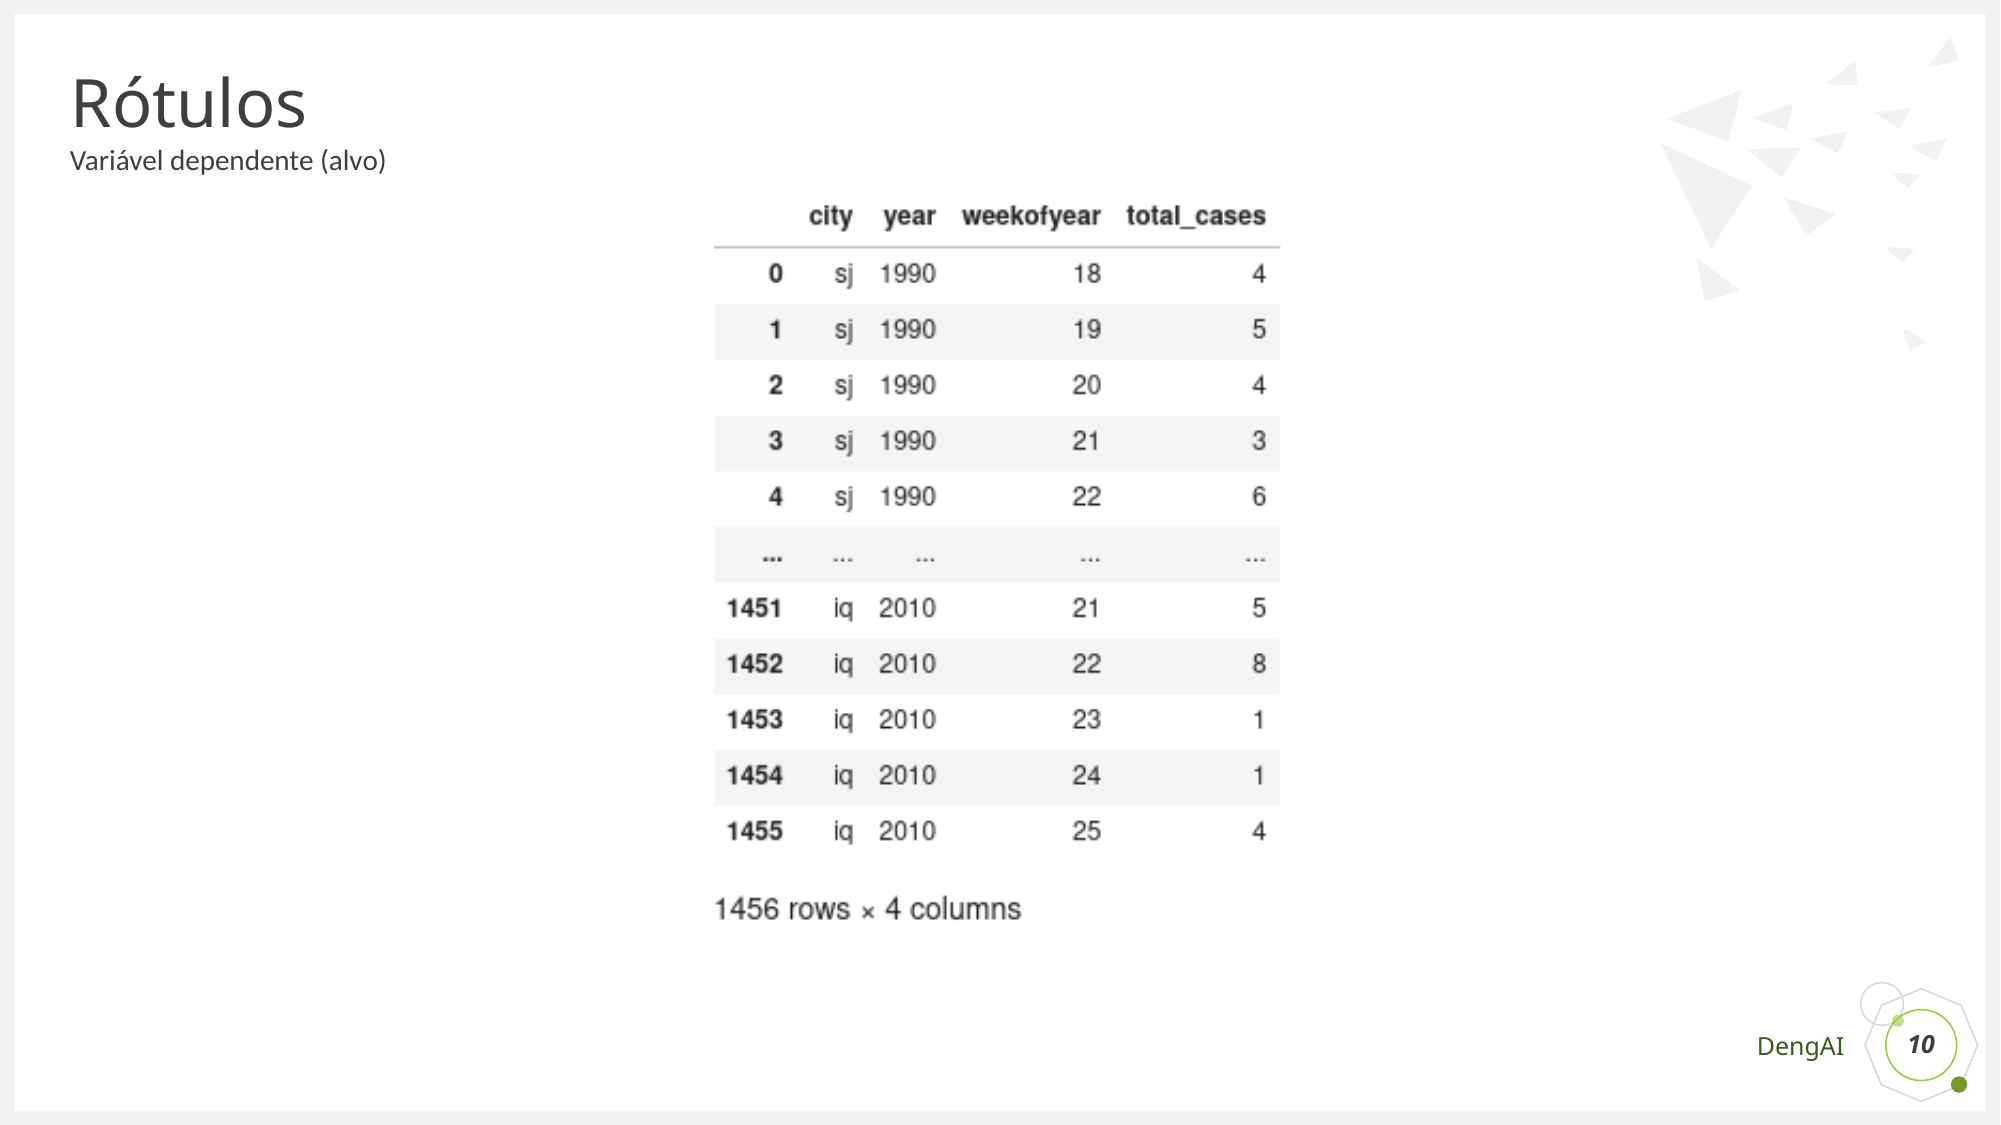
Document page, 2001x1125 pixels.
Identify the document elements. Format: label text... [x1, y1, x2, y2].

title Rótulos [70, 70, 1932, 142]
slide_number ‹#› [1885, 1008, 1958, 1082]
text_box DengAI [1432, 1029, 1845, 1061]
text_box Variável dependente (alvo) [70, 140, 521, 176]
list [713, 191, 1286, 935]
